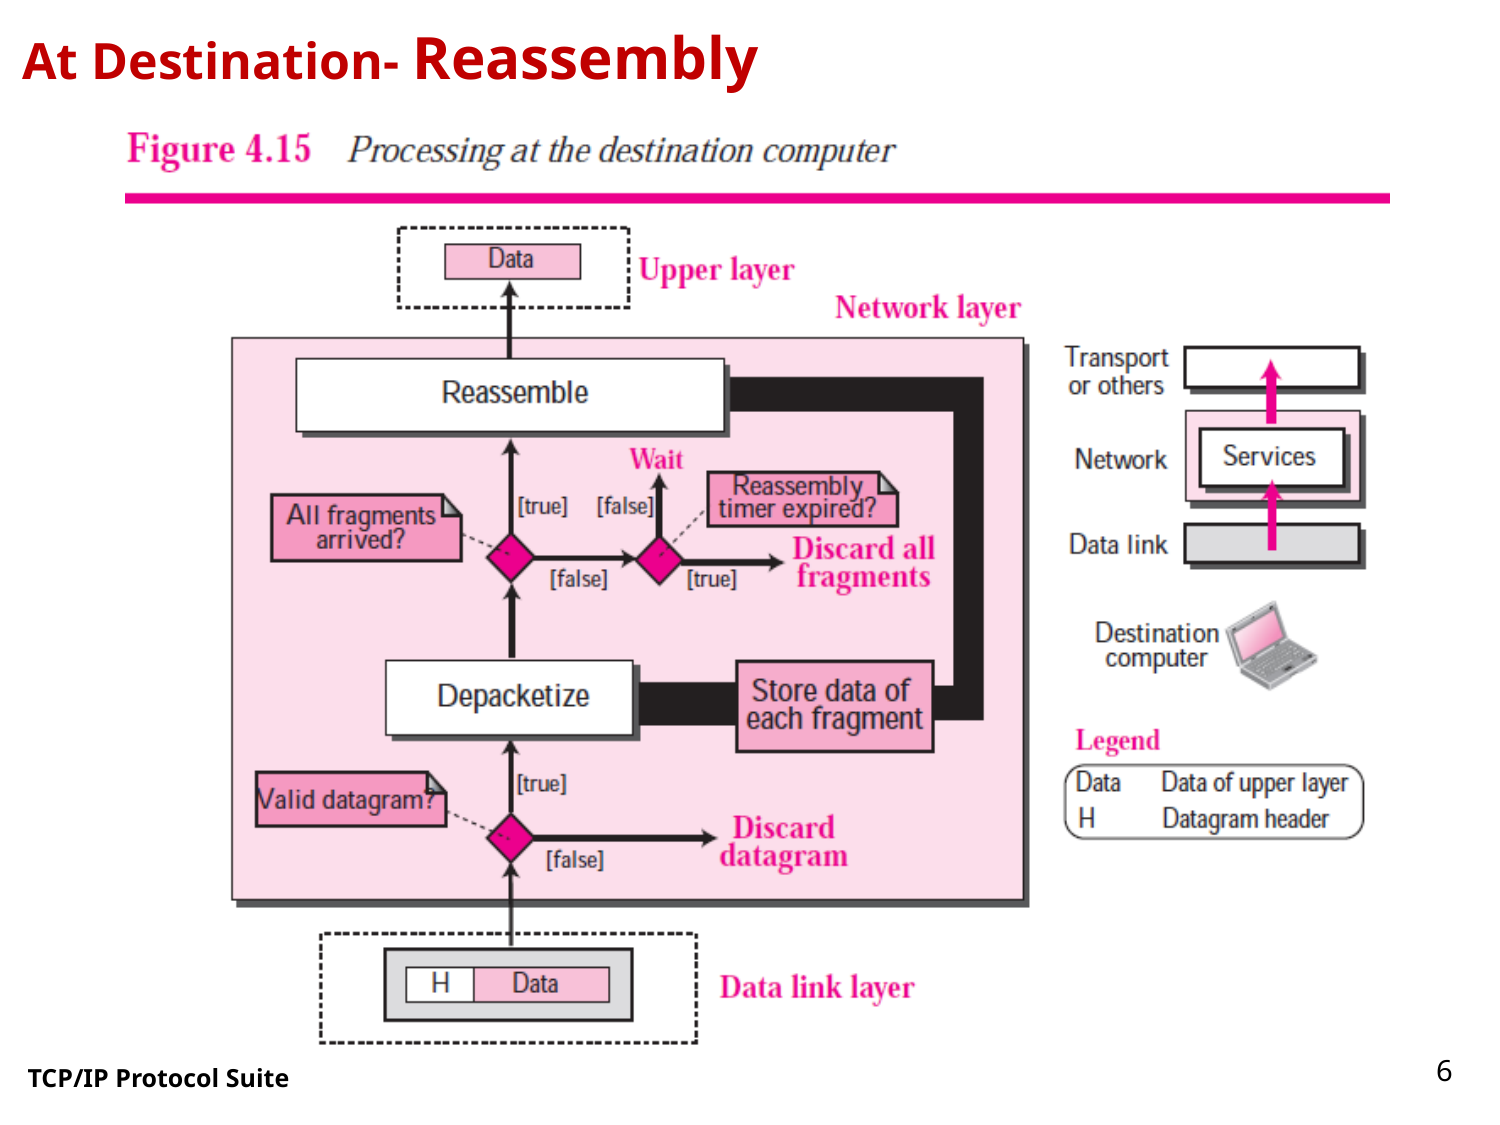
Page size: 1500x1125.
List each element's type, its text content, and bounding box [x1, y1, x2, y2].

slide_number 6 [1155, 1024, 1468, 1100]
footer TCP/IP Protocol Suite [12, 1025, 488, 1100]
text_box At Destination- Reassembly [7, 0, 774, 99]
picture [124, 112, 1390, 1064]
